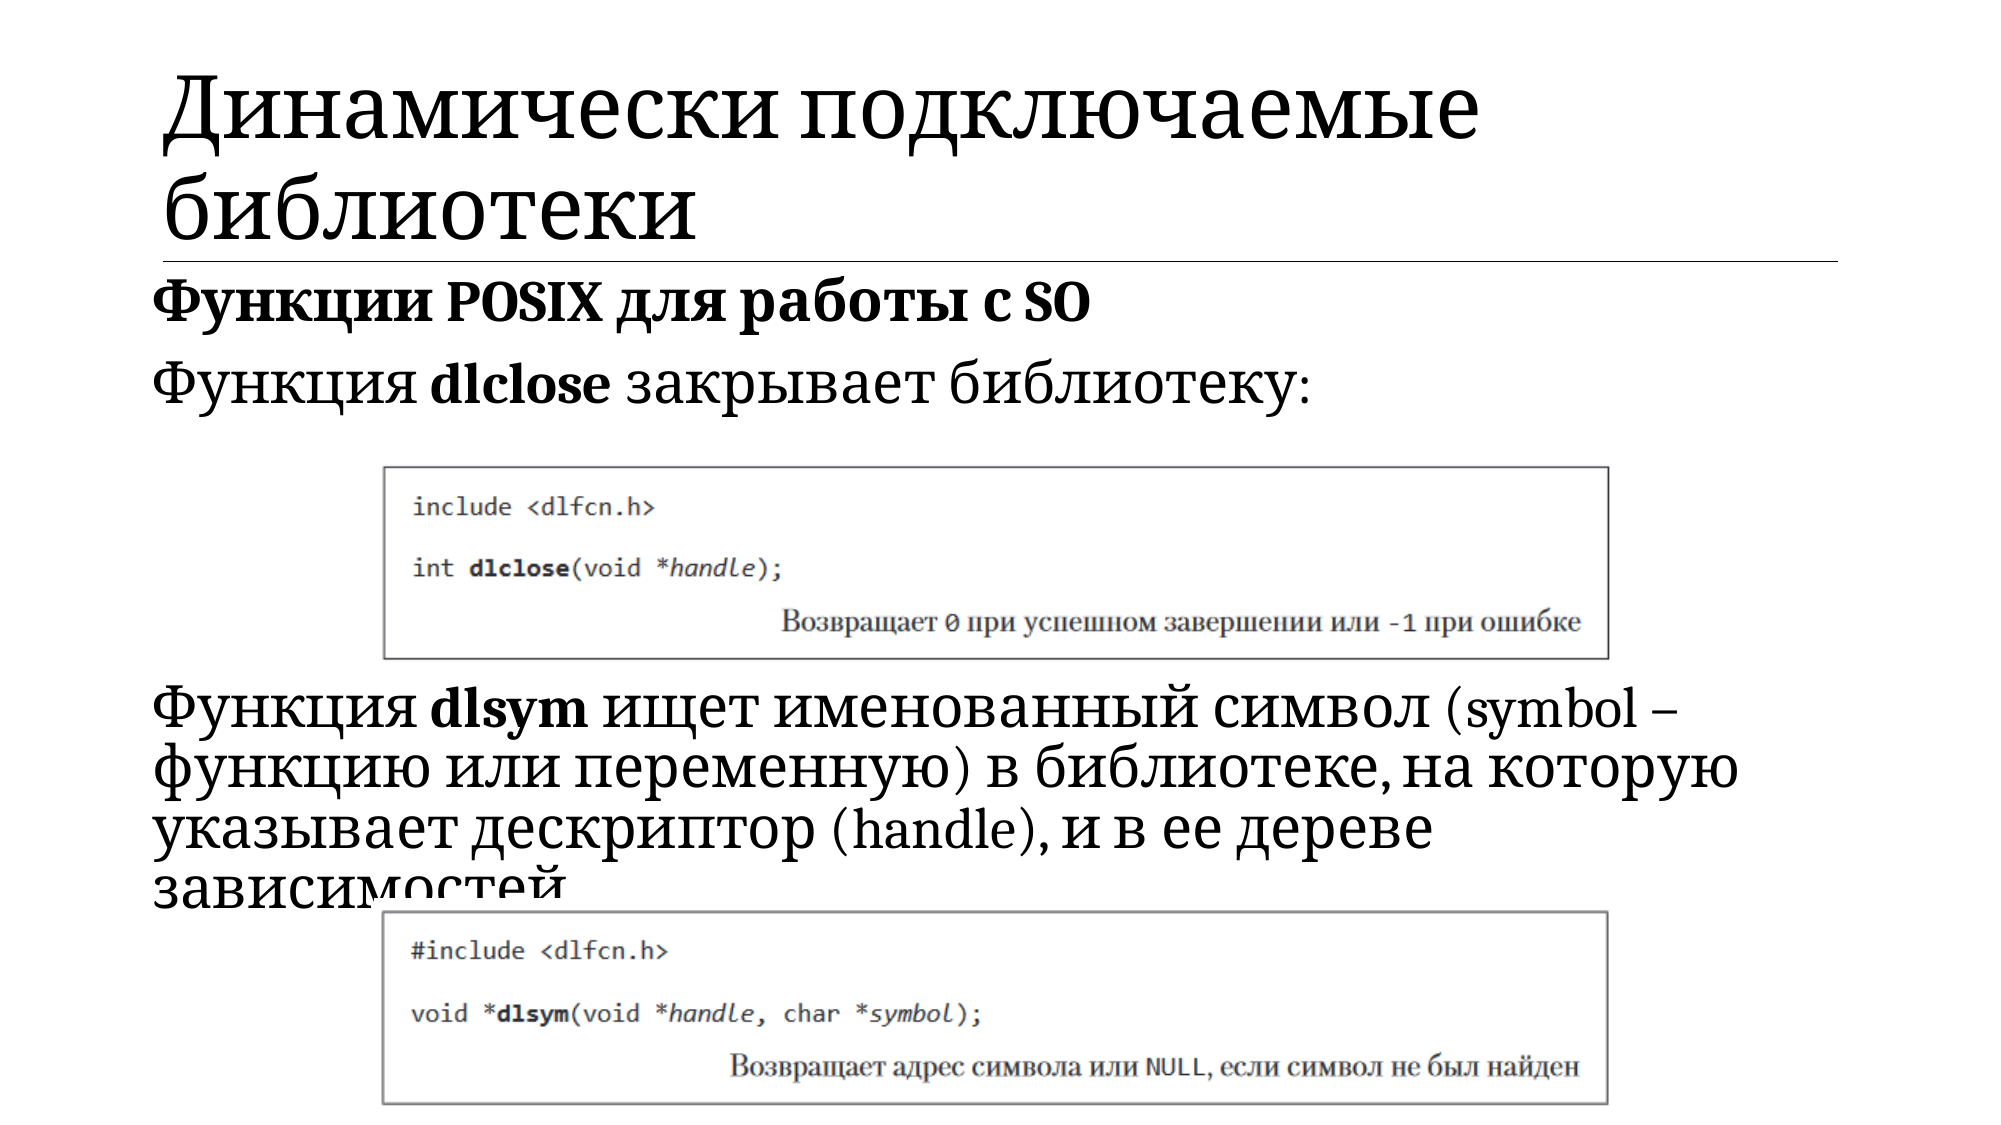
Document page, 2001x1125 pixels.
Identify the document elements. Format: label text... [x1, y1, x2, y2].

picture [374, 898, 1626, 1118]
table_header Динамически подключаемые библиотеки [163, 60, 1838, 261]
picture [378, 462, 1622, 663]
list Функции POSIX для работы с SO Функция dlclose закрывает библиотеку: Функция dlsym ищет именованный символ (symbol – функцию или переменную) в библиотеке, на которую указывает дескриптор (handle), и в ее дереве зависимостей. [137, 266, 1863, 1066]
